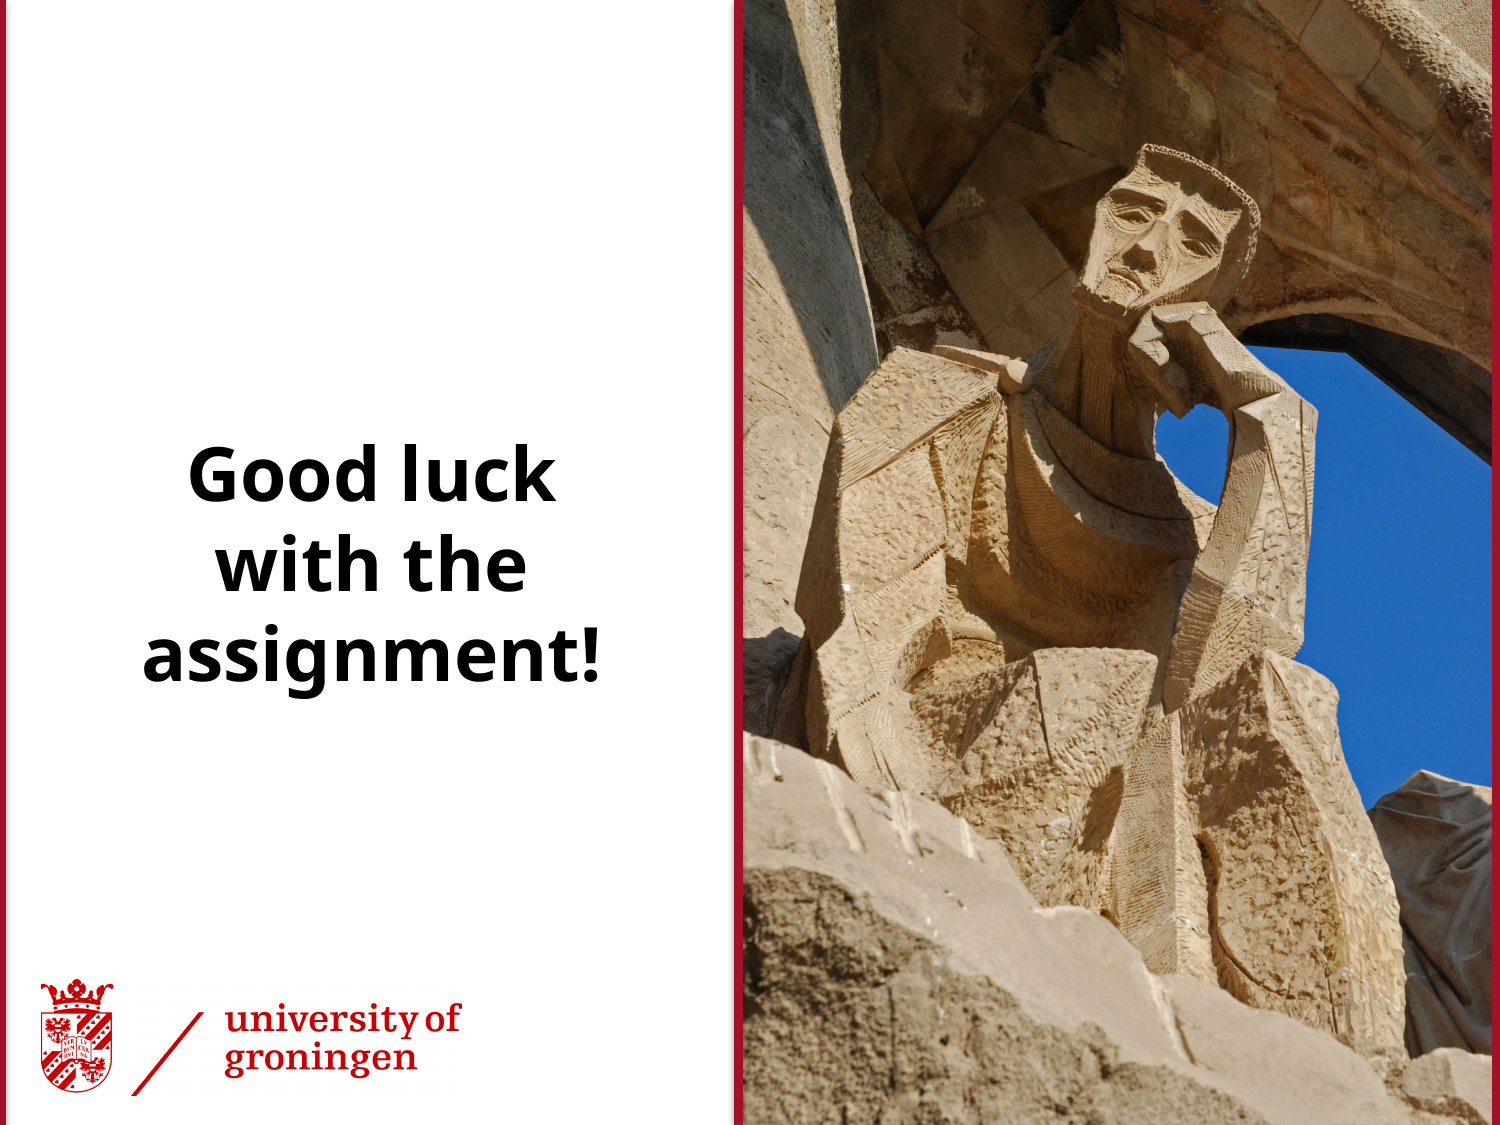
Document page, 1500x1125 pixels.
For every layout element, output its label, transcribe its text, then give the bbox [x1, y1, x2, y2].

picture [739, 0, 1492, 1125]
picture [40, 979, 462, 1096]
title Good luck with the assignment! [82, 416, 661, 658]
